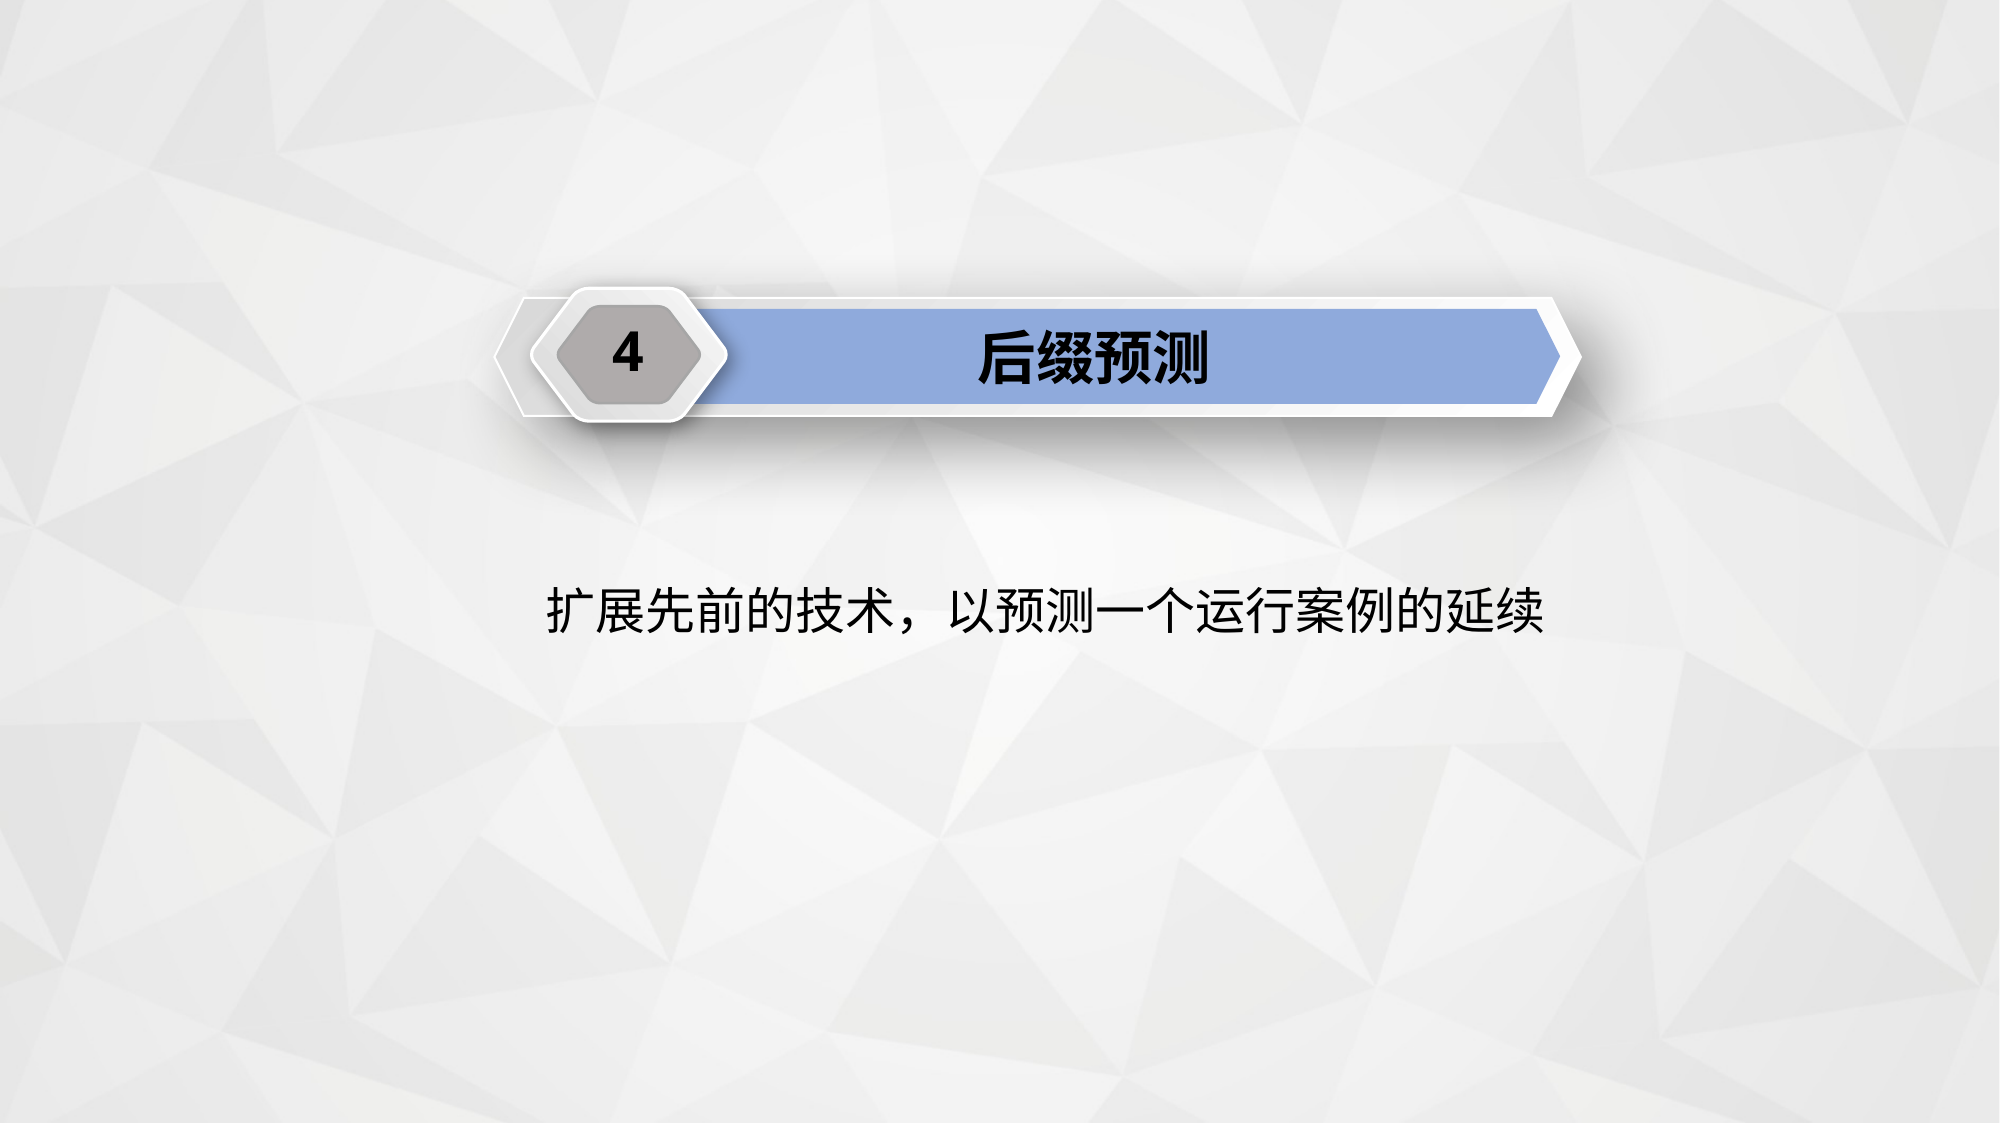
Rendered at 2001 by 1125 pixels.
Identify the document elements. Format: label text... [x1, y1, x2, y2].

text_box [494, 288, 1581, 427]
picture [0, 0, 2000, 1123]
text_box 扩展先前的技术，以预测一个运行案例的延续 [530, 572, 1691, 648]
